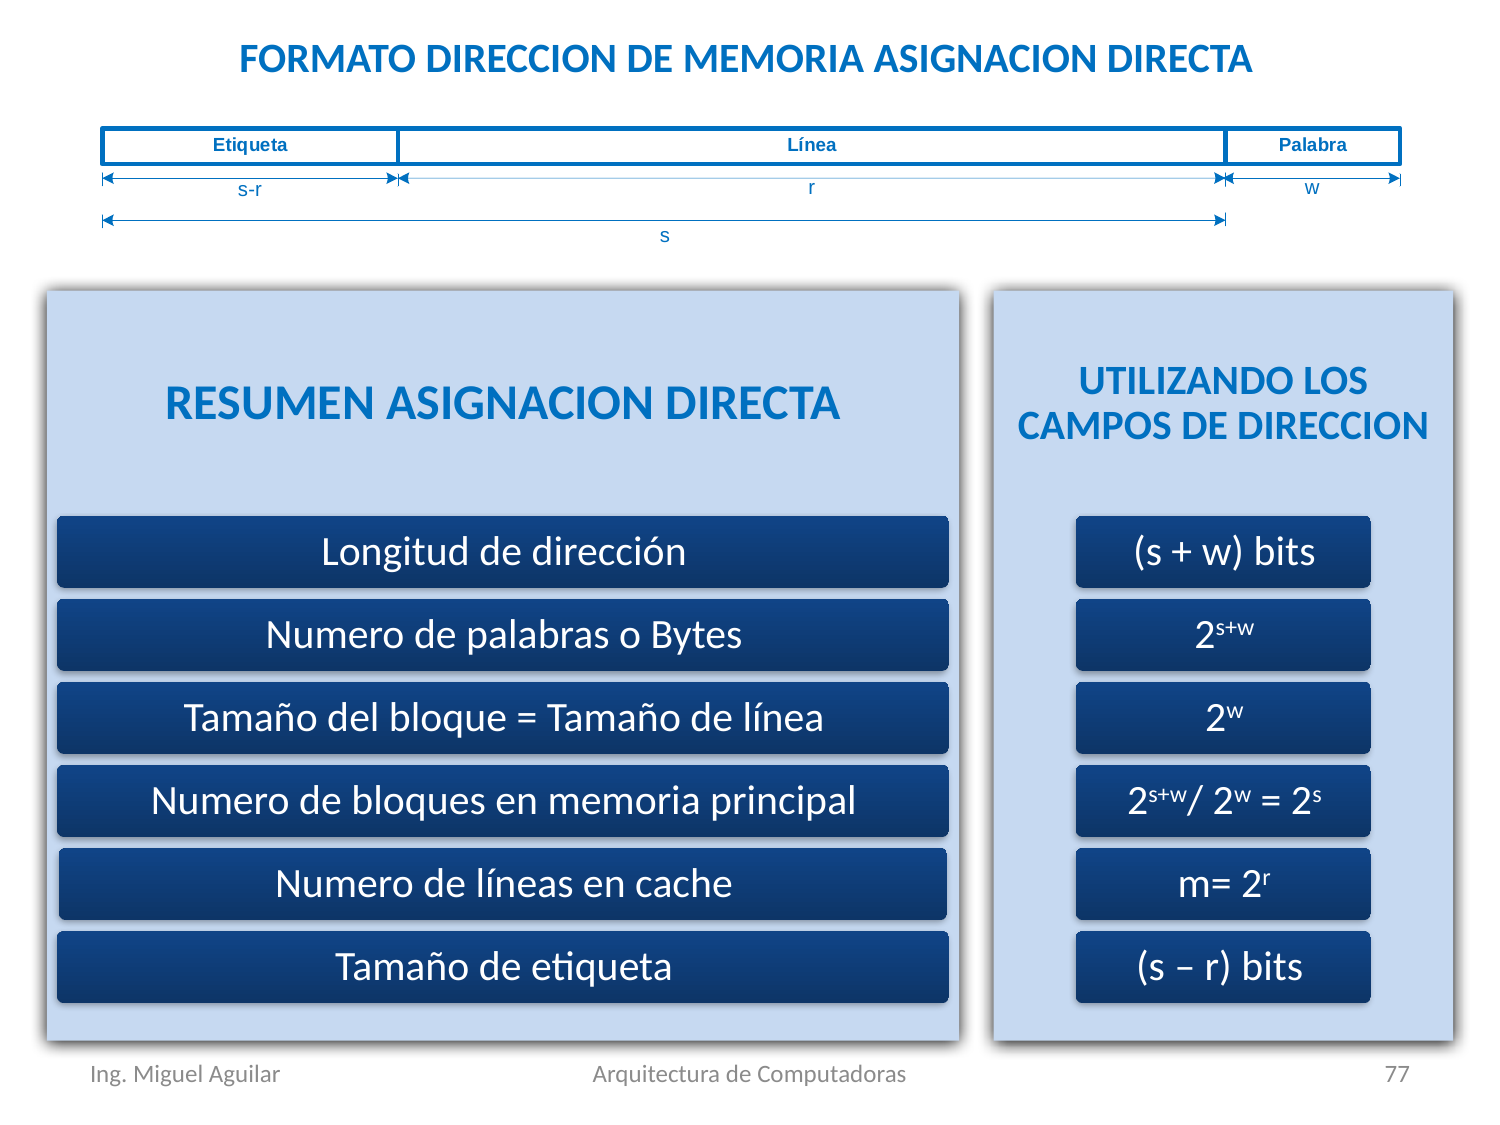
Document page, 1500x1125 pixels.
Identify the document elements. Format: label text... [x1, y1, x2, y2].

slide_number 77 [1074, 1058, 1425, 1103]
footer Arquitectura de Computadoras [512, 1050, 988, 1103]
text_box FORMATO DIRECCION DE MEMORIA ASIGNACION DIRECTA [224, 23, 1269, 89]
slide_number Ing. Miguel Aguilar [75, 1057, 425, 1103]
picture [96, 122, 1404, 258]
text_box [46, 290, 1454, 1041]
